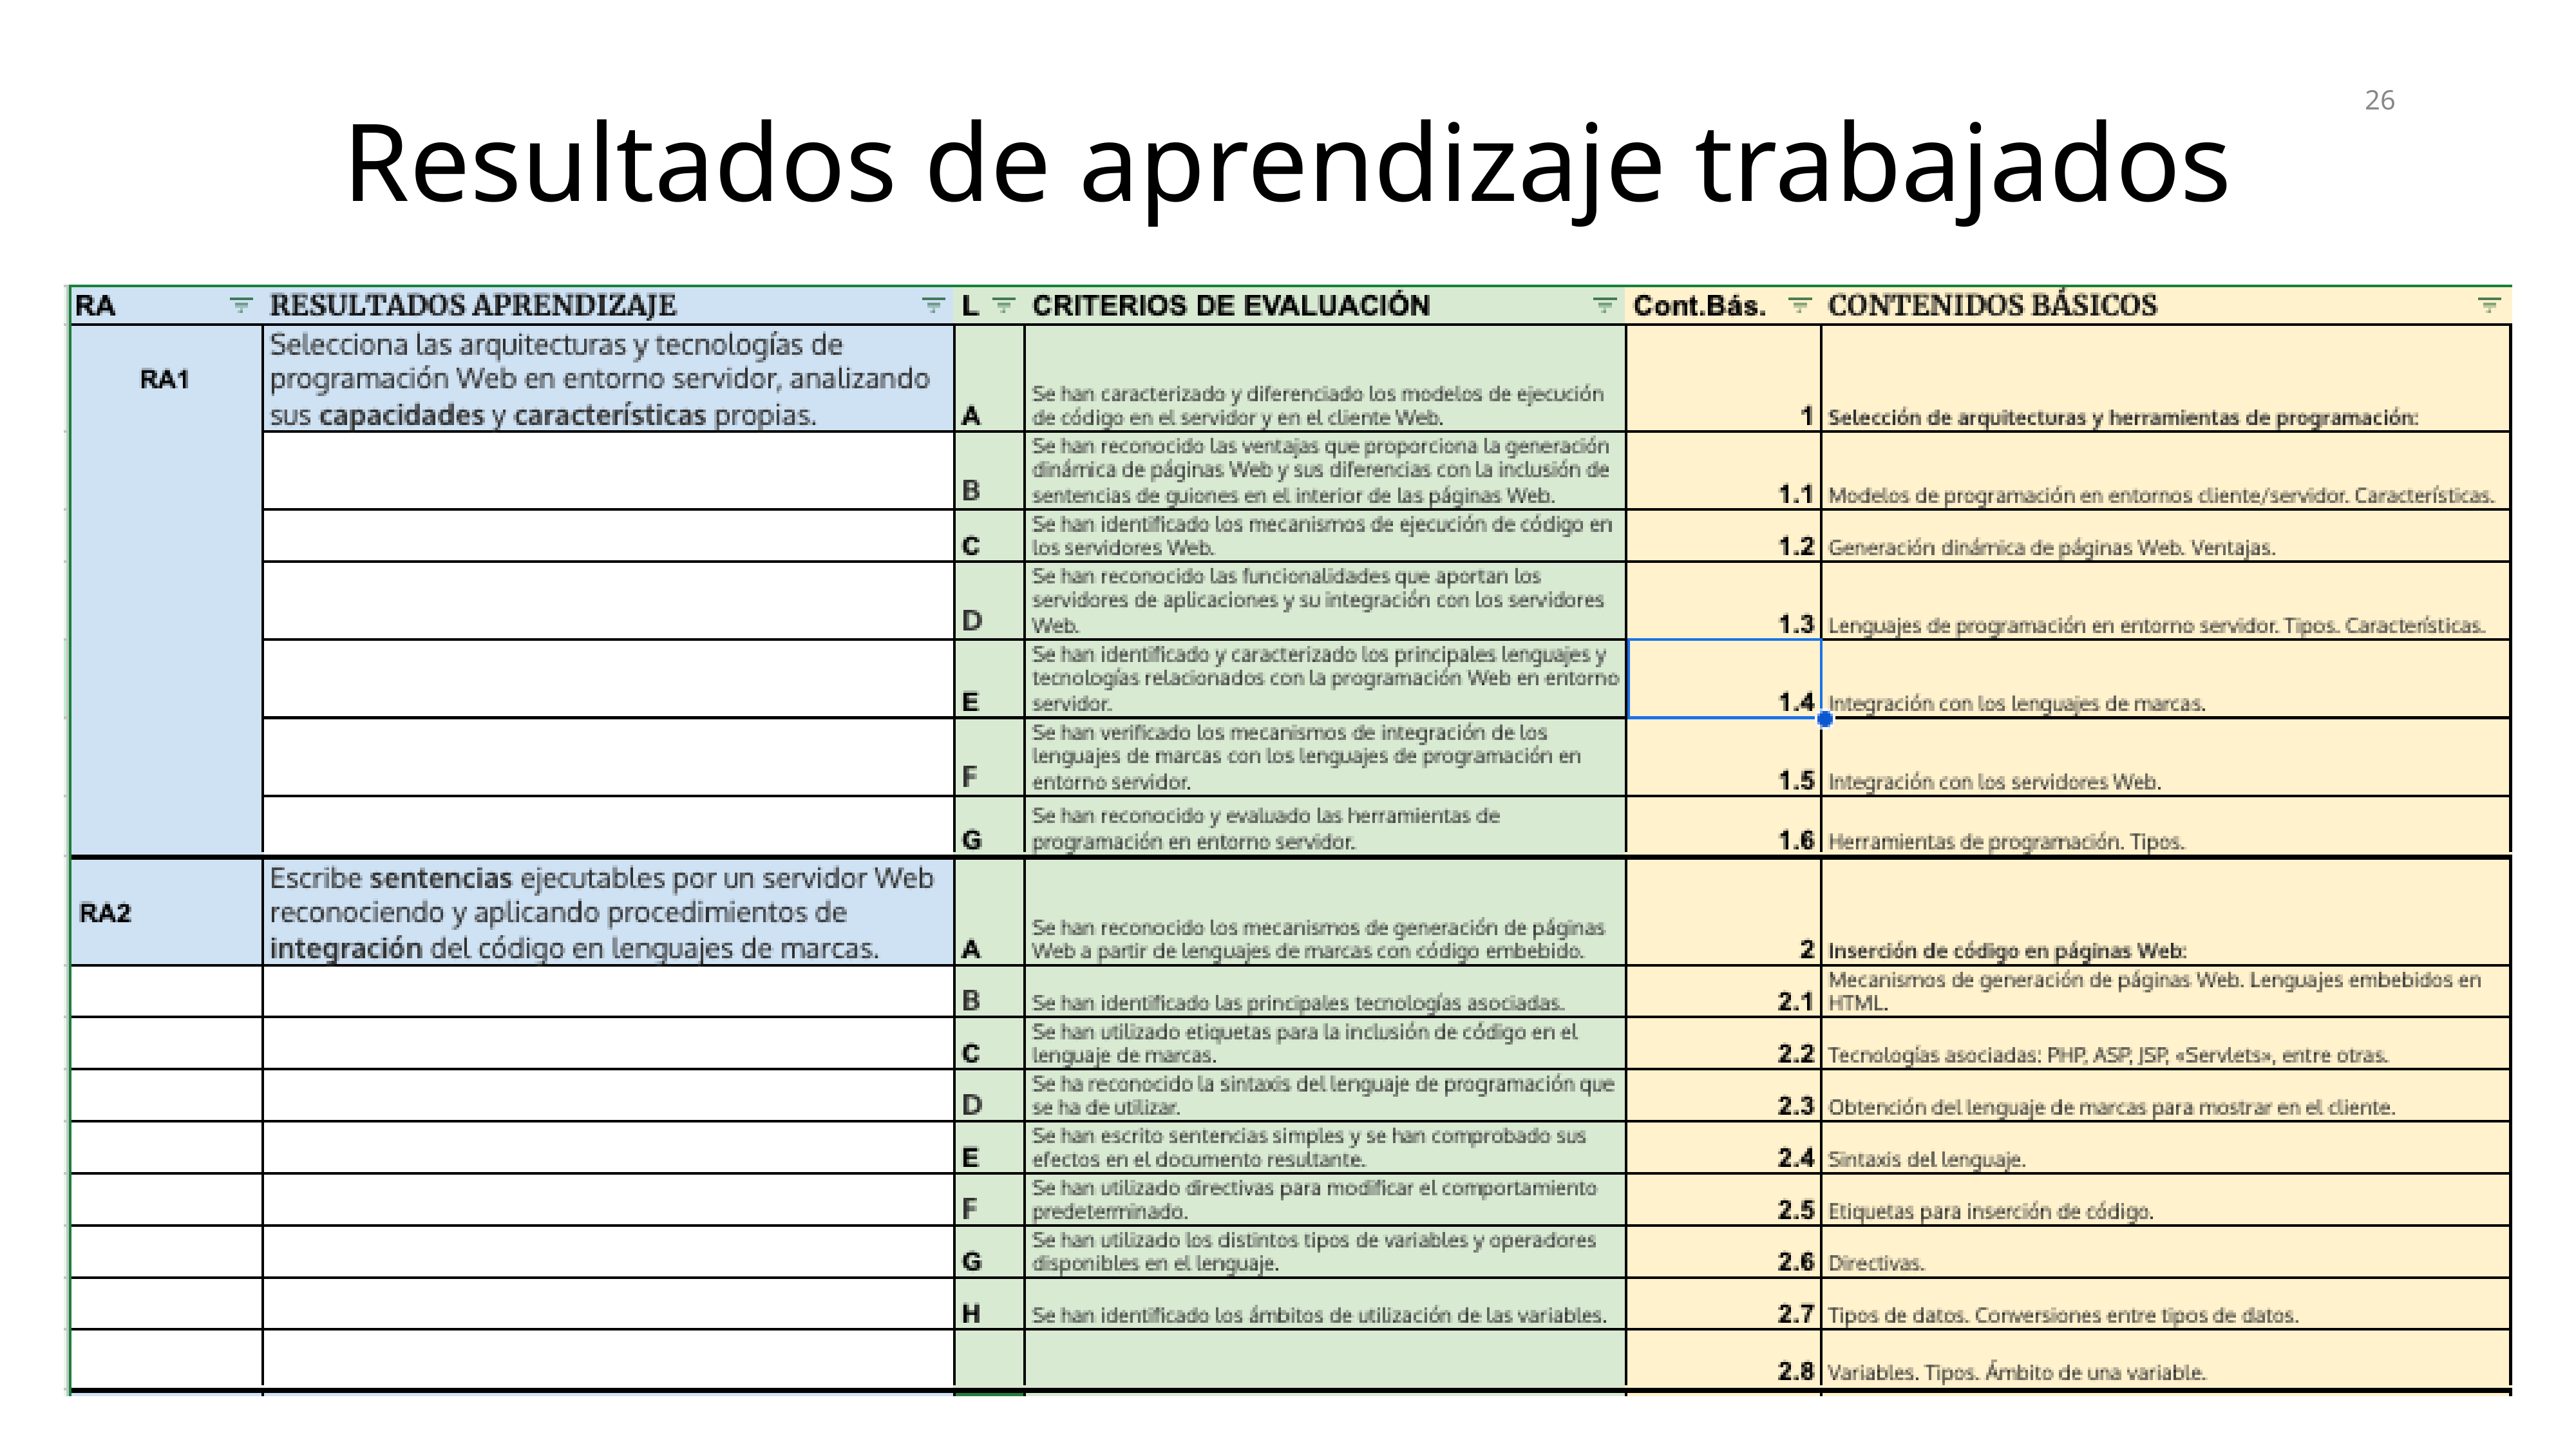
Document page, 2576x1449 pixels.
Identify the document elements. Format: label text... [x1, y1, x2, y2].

slide_number 26 [2212, 68, 2405, 135]
picture [64, 285, 2512, 1396]
title Resultados de aprendizaje trabajados [134, 86, 2442, 251]
